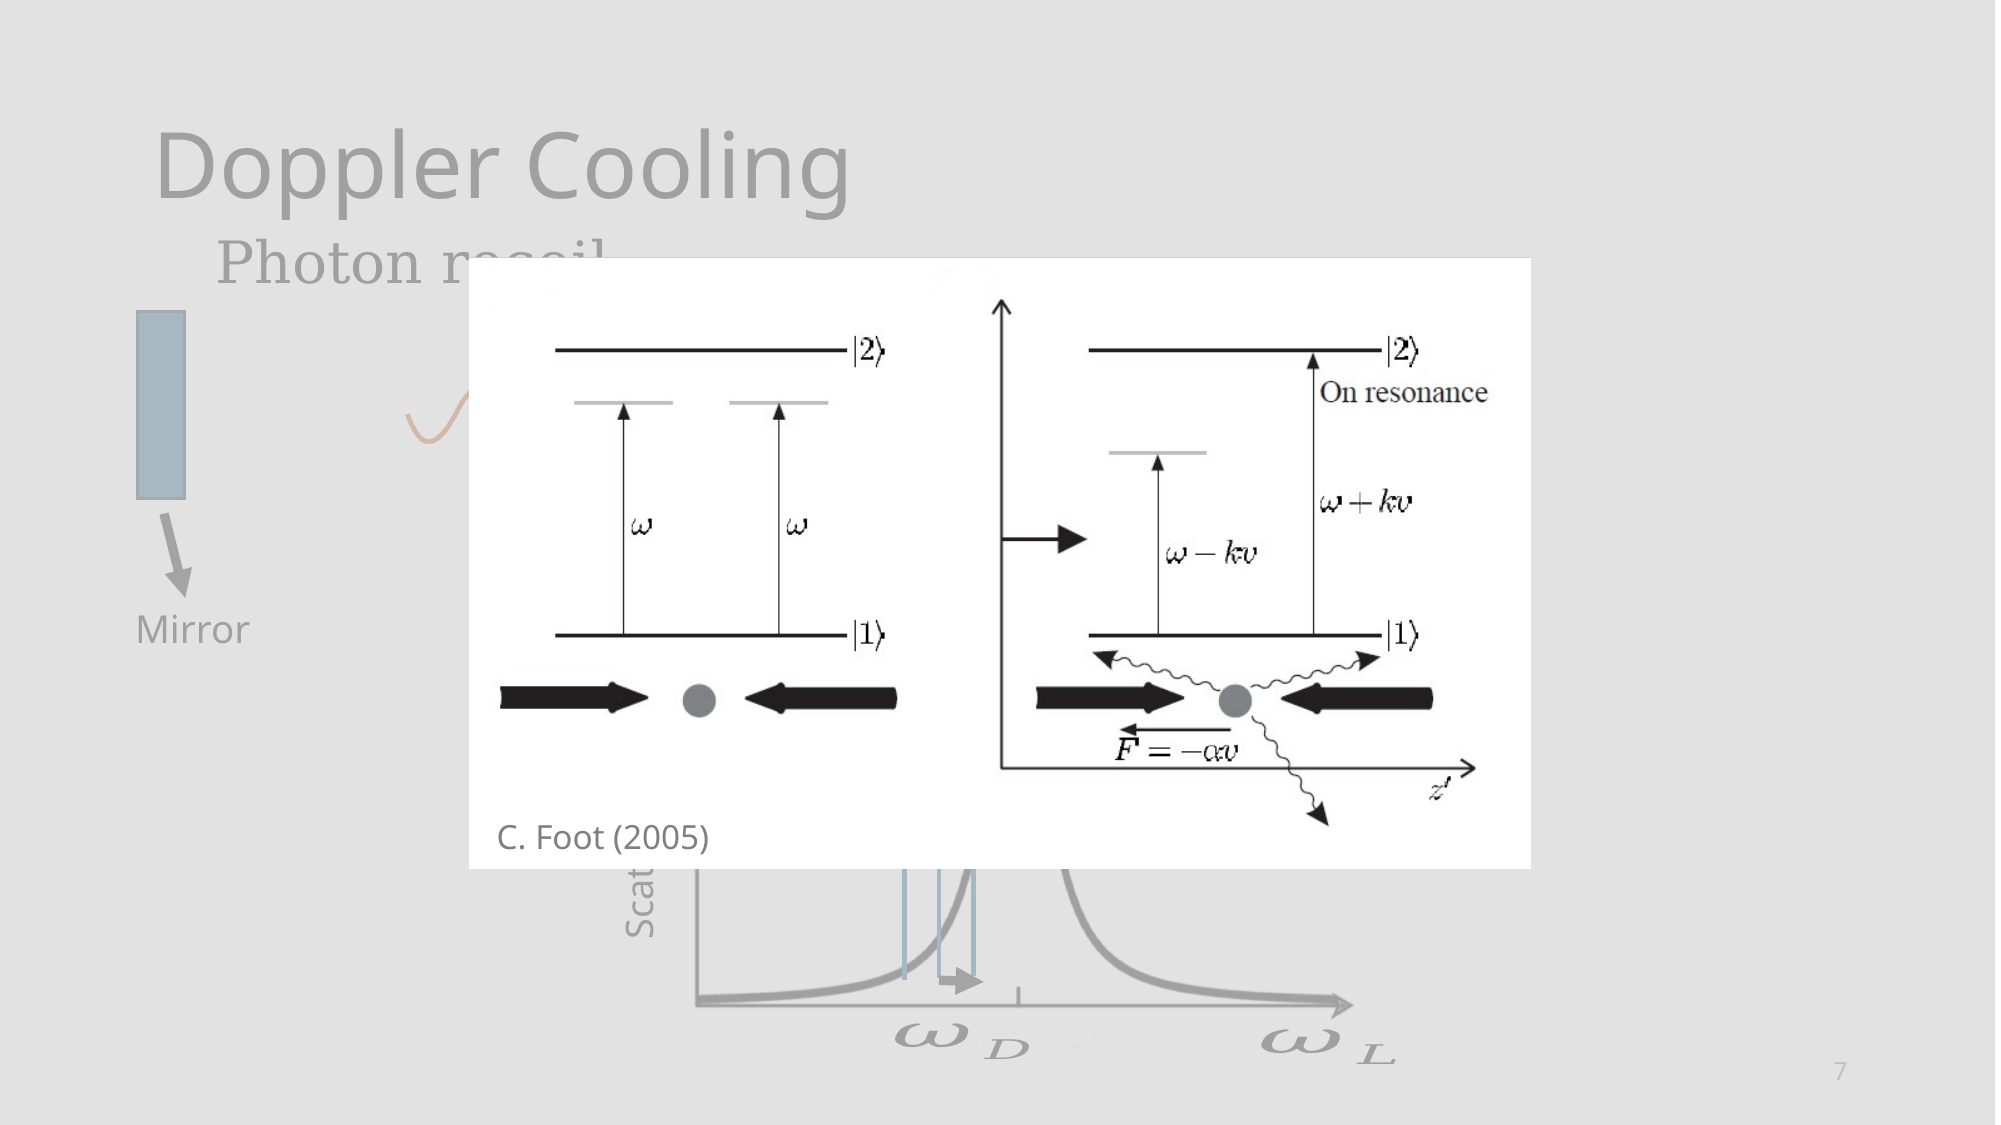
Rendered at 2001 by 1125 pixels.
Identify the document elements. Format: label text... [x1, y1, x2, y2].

picture [342, 255, 1558, 1047]
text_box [938, 979, 985, 983]
text_box C. Foot (2005) [481, 870, 684, 874]
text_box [163, 513, 186, 599]
text_box [0, 0, 1997, 1125]
